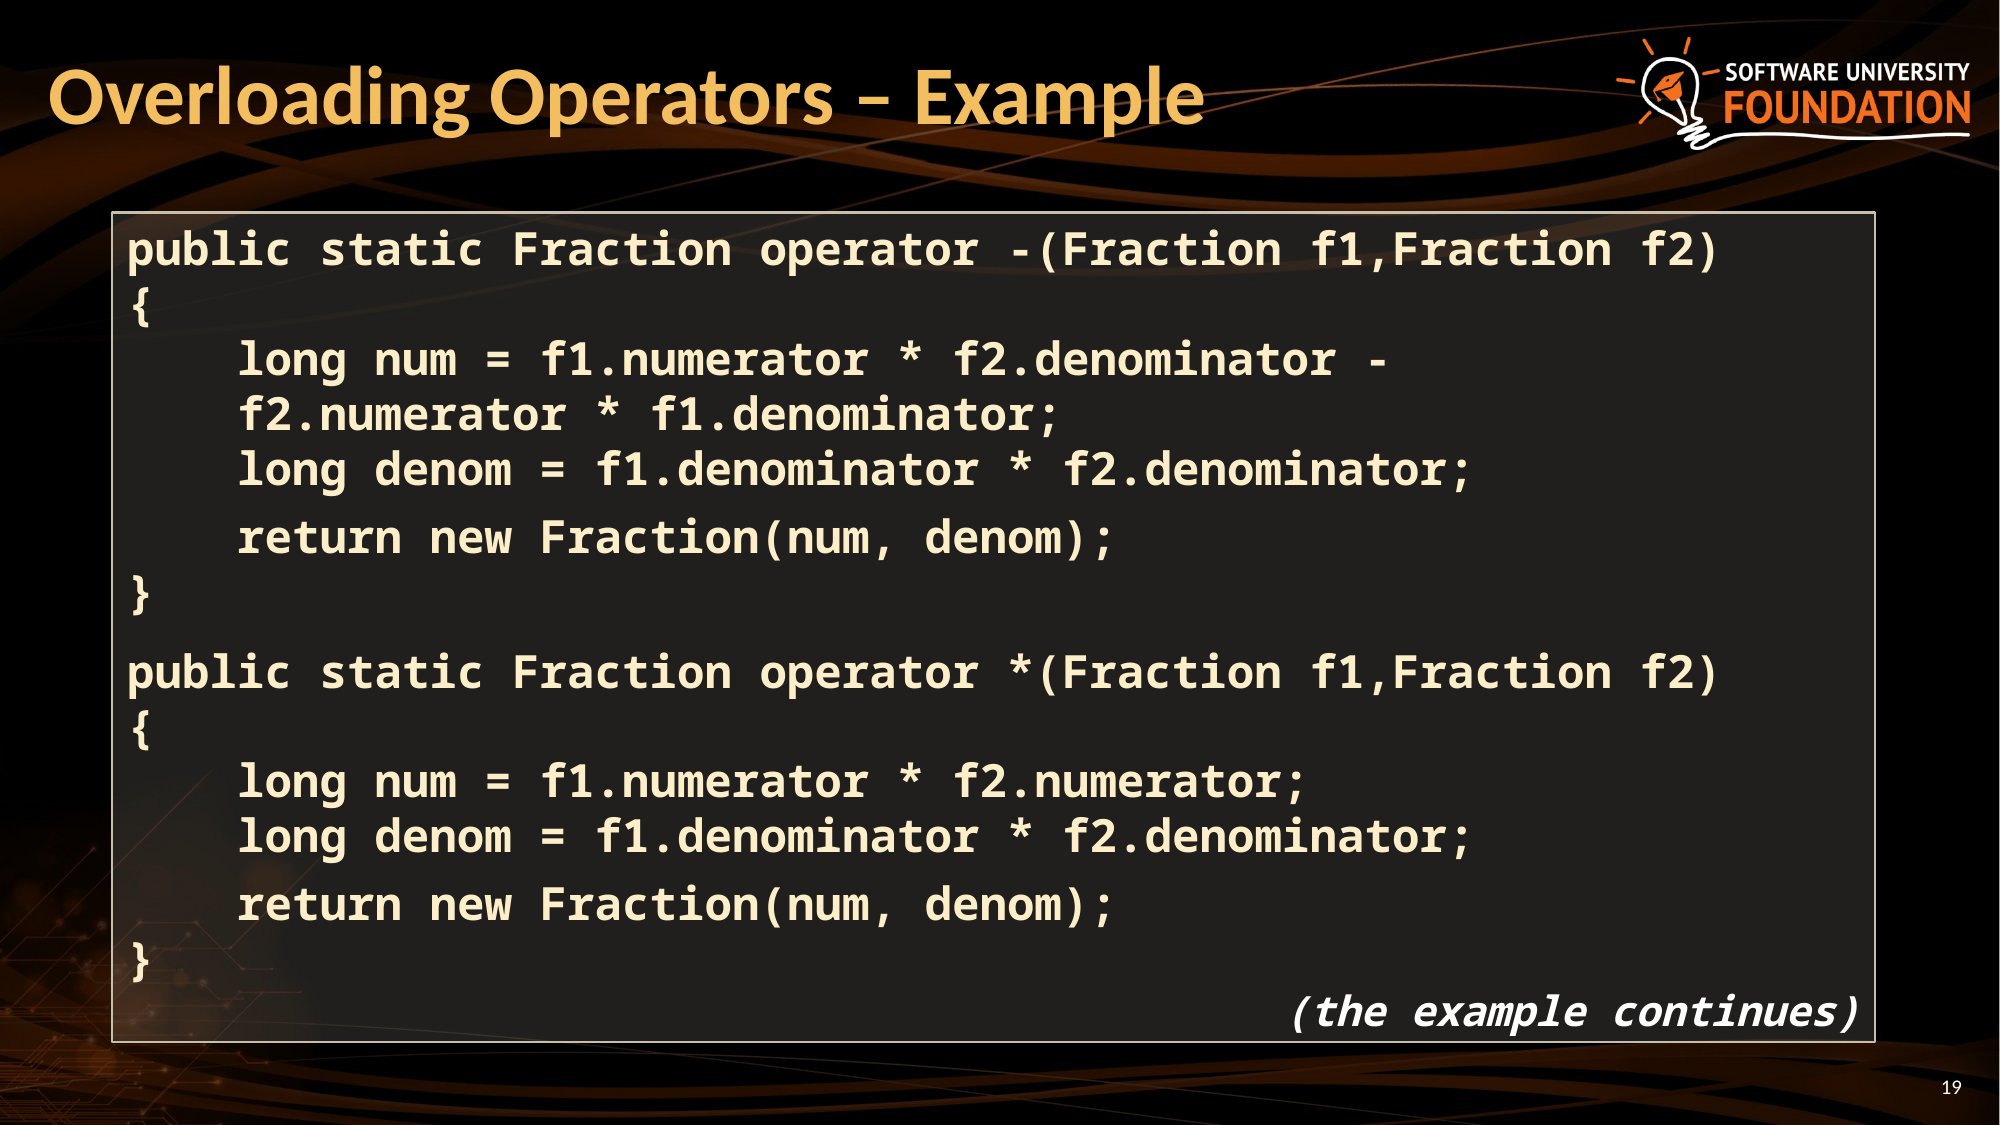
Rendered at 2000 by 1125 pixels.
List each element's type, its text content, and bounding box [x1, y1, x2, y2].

title Overloading Operators – Example [30, 6, 1602, 189]
picture [0, 0, 2000, 1125]
text_box public static Fraction operator -(Fraction f1,Fraction f2) { long num = f1.numerator * f2.denominator - f2.numerator * f1.denominator; long denom = f1.denominator * f2.denominator; return new Fraction(num, denom); } public static Fraction operator *(Fraction f1,Fraction f2) { long num = f1.numerator * f2.numerator; long denom = f1.denominator * f2.denominator; return new Fraction(num, denom); } (the example continues) [112, 212, 1875, 1042]
slide_number 19 [1897, 1070, 1968, 1103]
